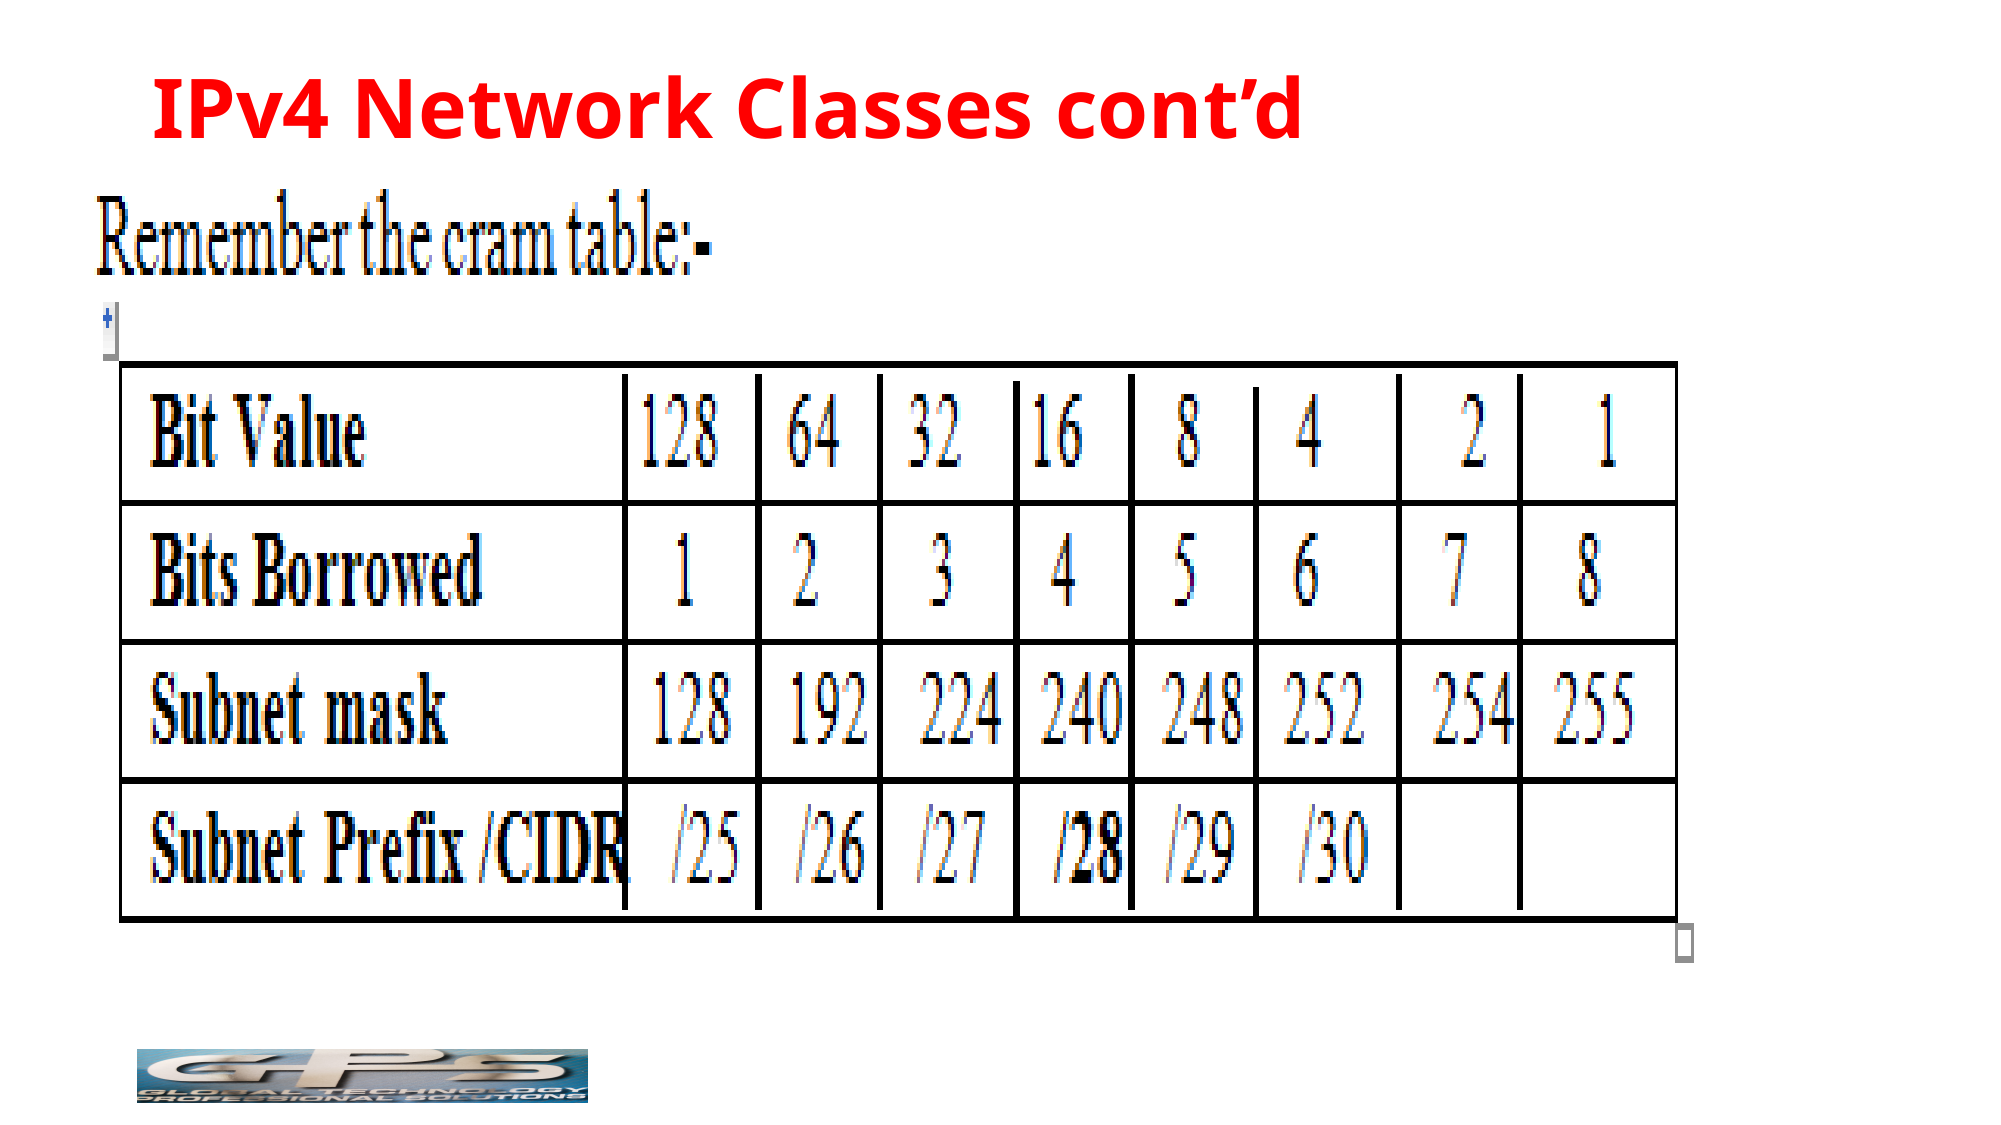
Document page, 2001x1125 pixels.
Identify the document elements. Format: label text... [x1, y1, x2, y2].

title IPv4 Network Classes cont’d [137, 59, 1863, 165]
picture [137, 1049, 588, 1103]
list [59, 150, 1744, 1049]
